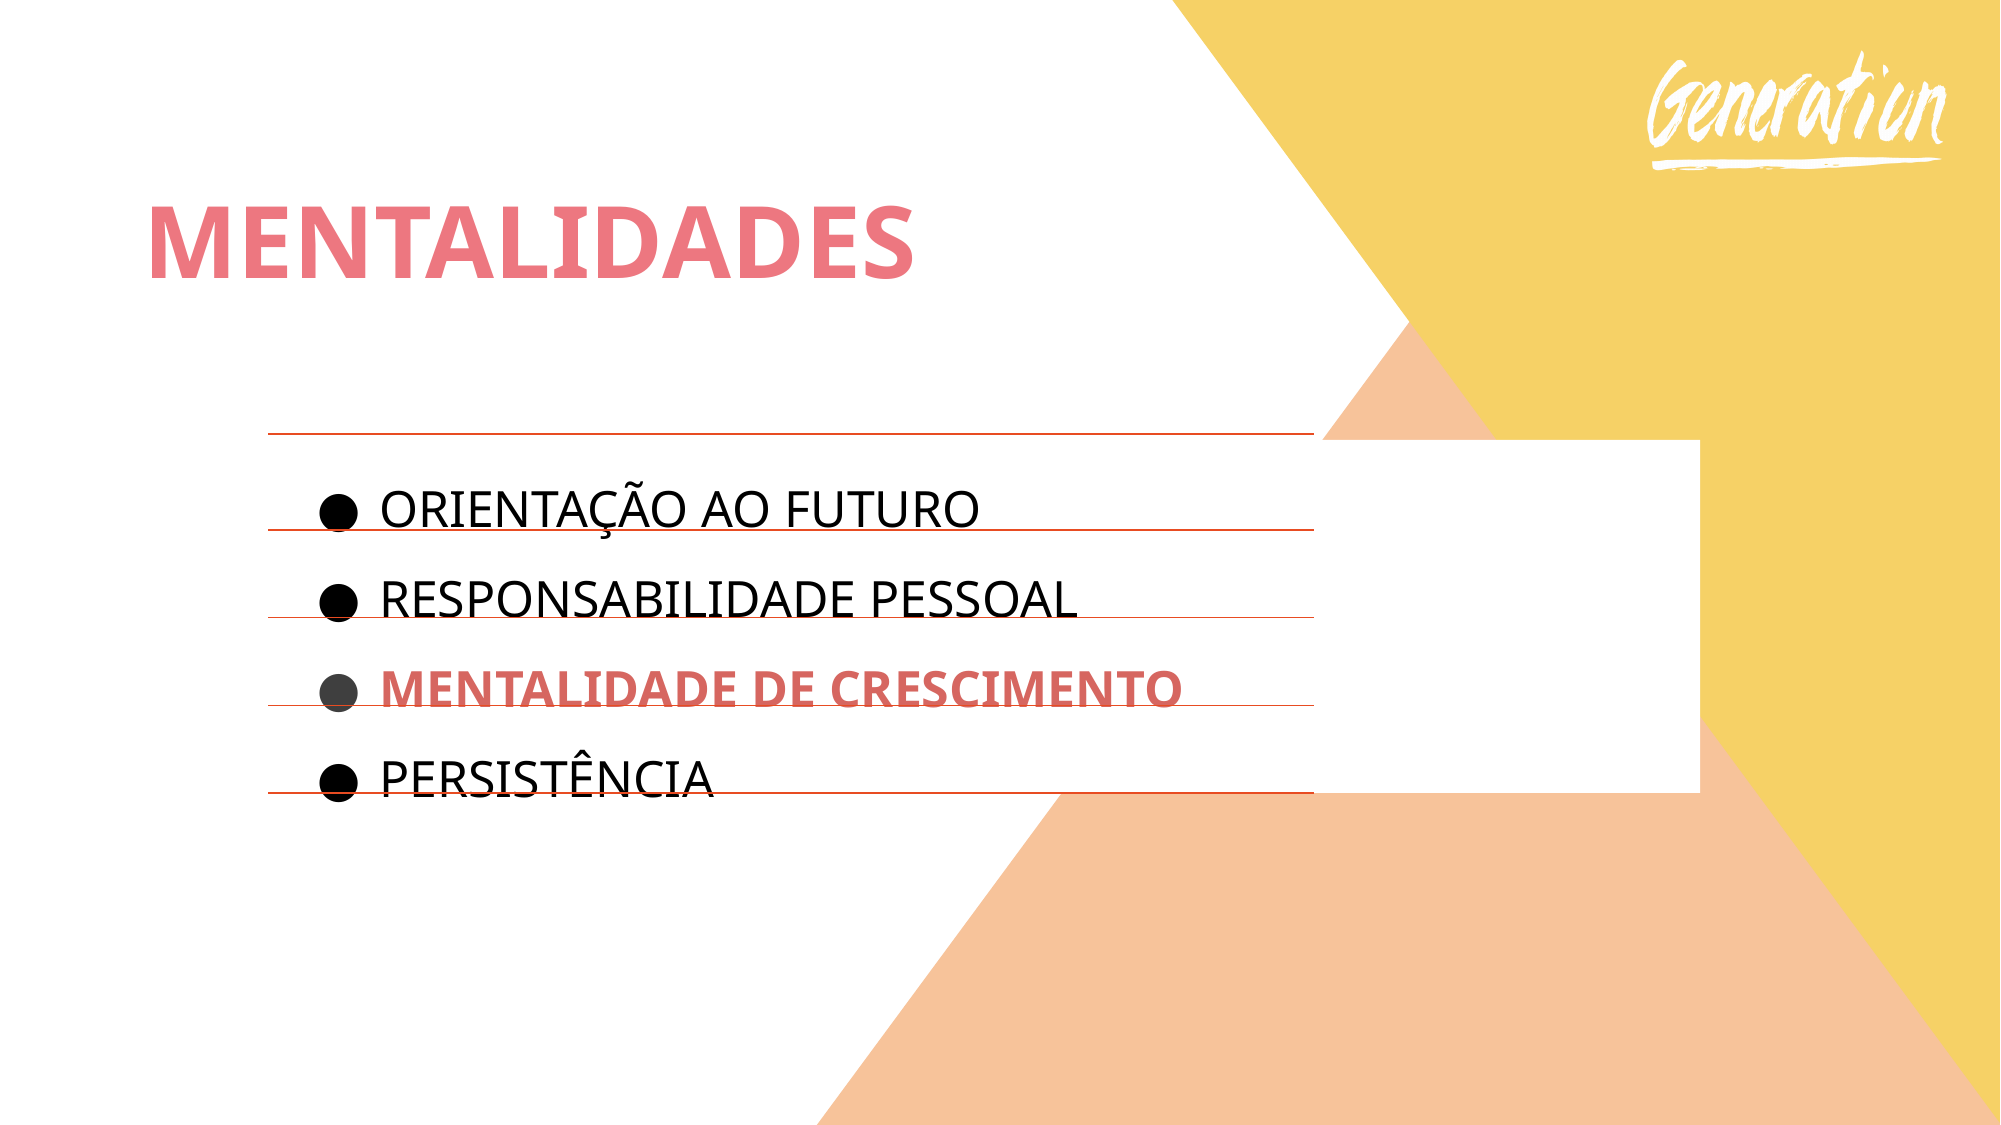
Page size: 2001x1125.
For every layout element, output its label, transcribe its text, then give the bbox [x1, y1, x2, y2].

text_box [816, 0, 2000, 1125]
picture [1646, 49, 1947, 171]
text_box MENTALIDADES [128, 170, 811, 326]
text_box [267, 433, 1314, 794]
